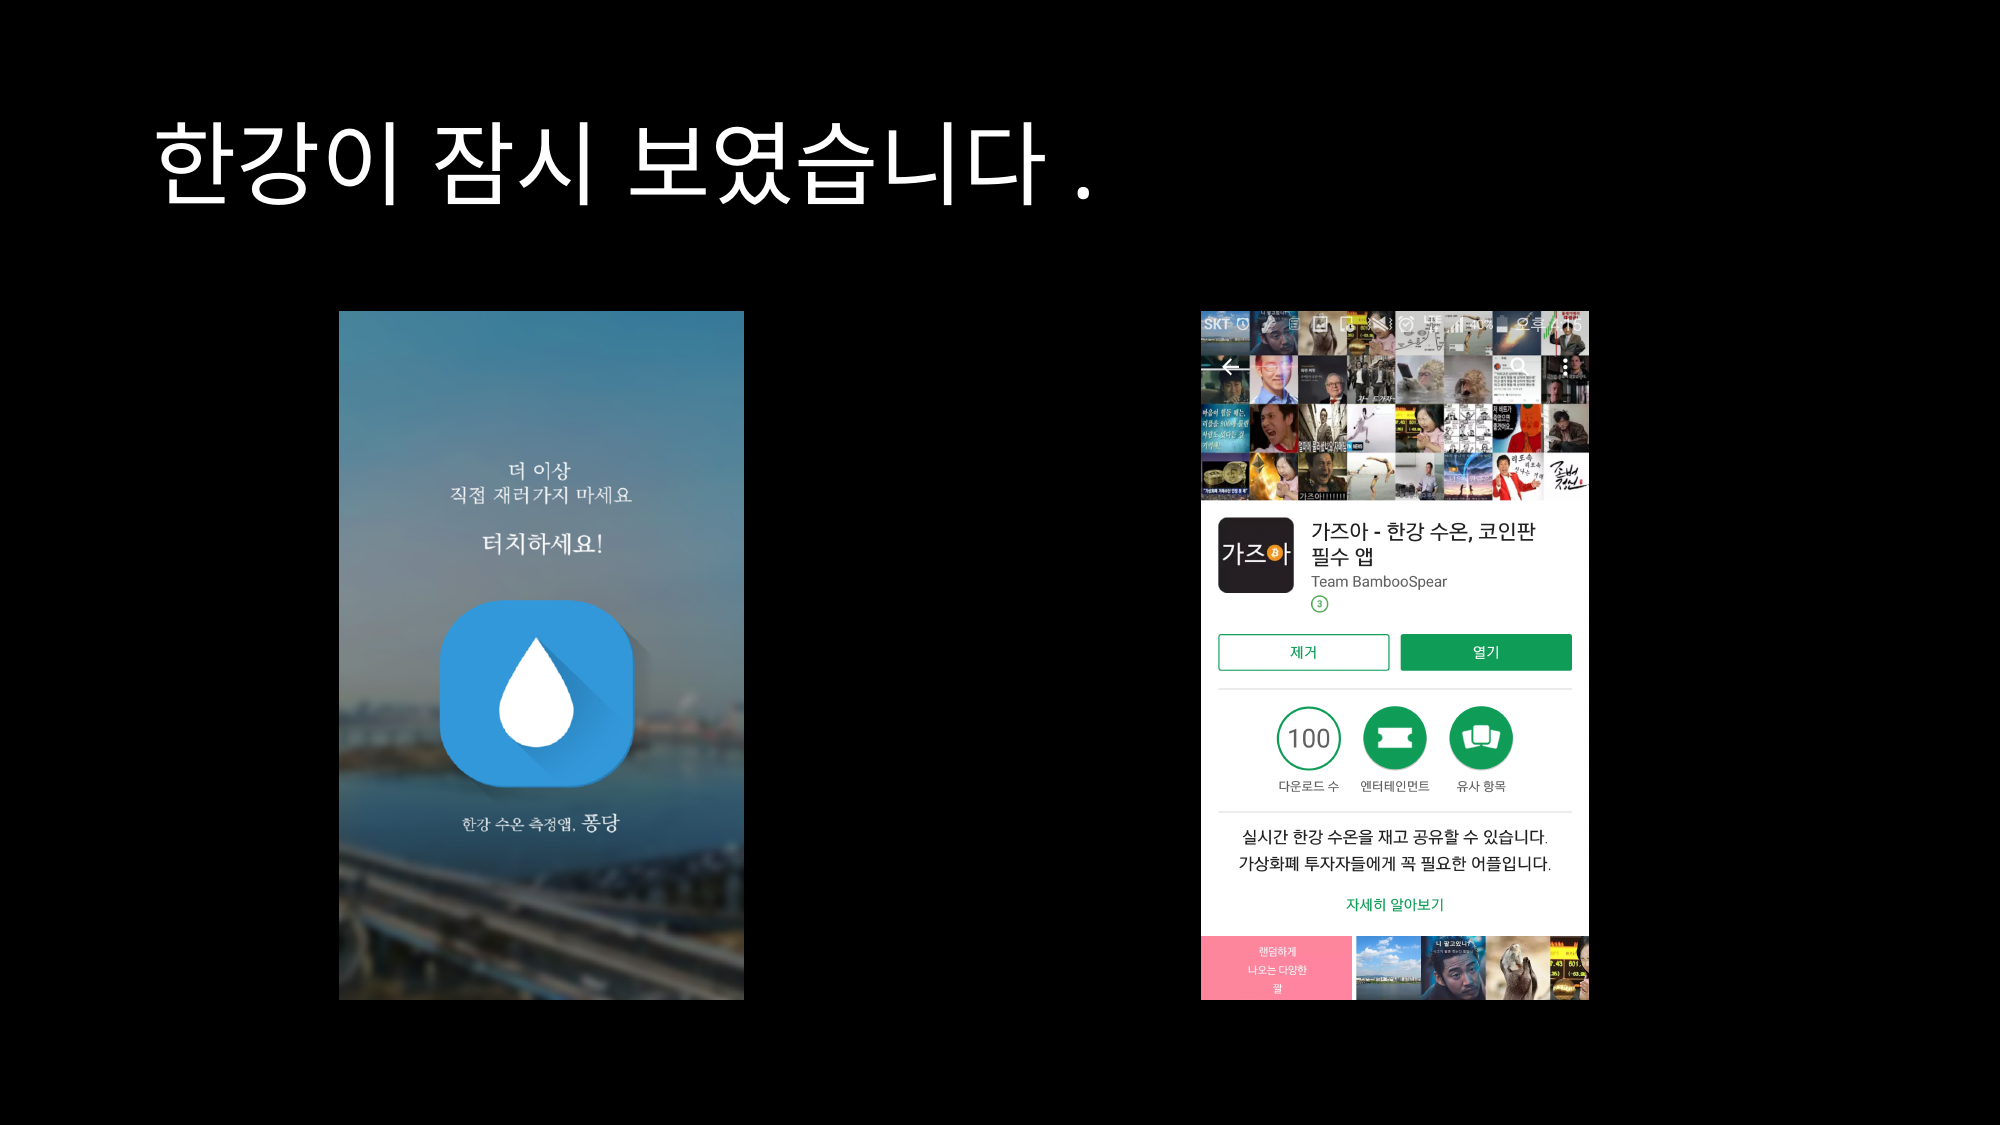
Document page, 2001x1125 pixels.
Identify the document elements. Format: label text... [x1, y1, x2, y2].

title 한강이 잠시 보였습니다. [137, 59, 1863, 278]
picture [1201, 311, 1589, 1000]
picture [339, 311, 744, 1000]
